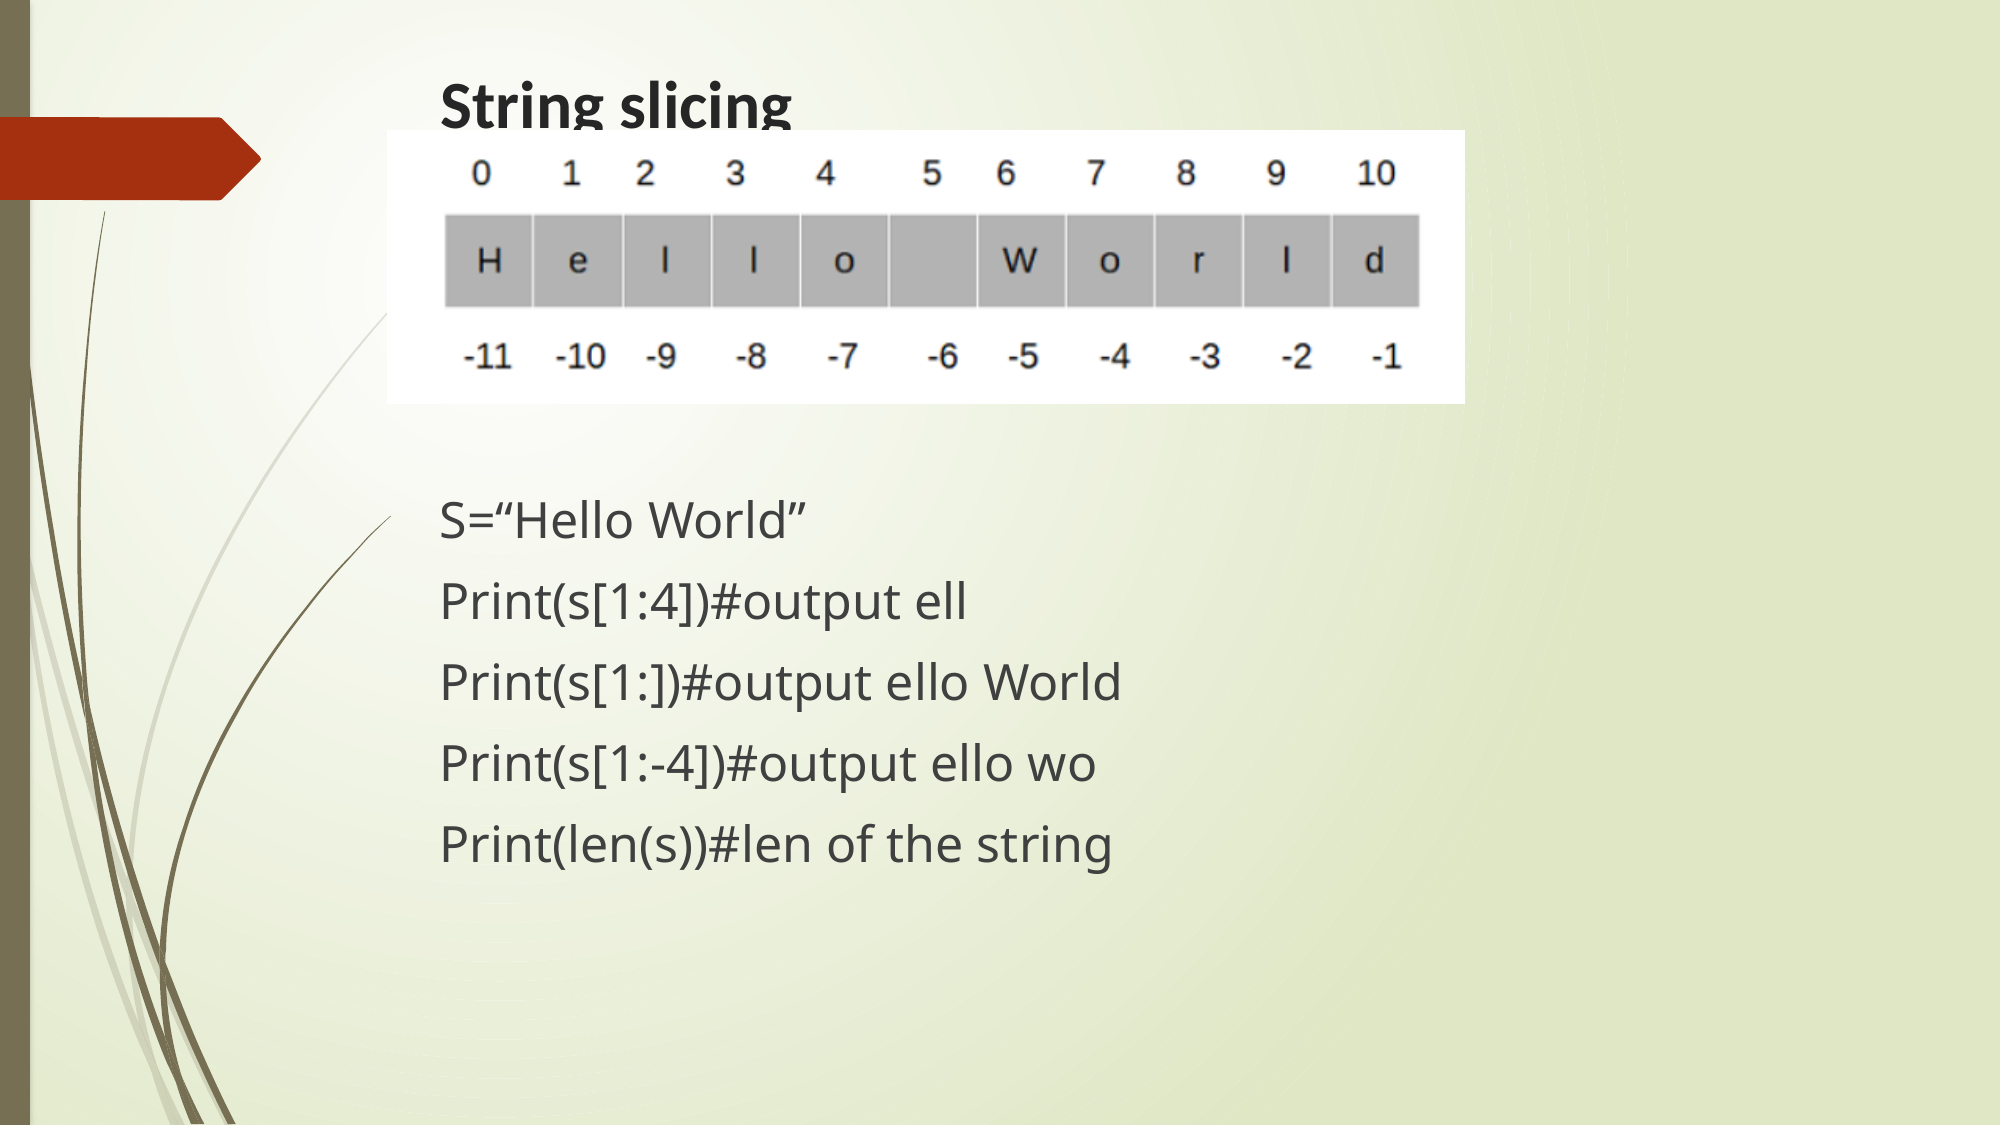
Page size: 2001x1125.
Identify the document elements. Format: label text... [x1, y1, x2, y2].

picture [387, 130, 1465, 405]
list S=“Hello World” Print(s[1:4])#output ell Print(s[1:])#output ello World Print(s[1:-4])#output ello wo Print(len(s))#len of the string [424, 481, 1888, 970]
title String slicing [425, 53, 1888, 313]
